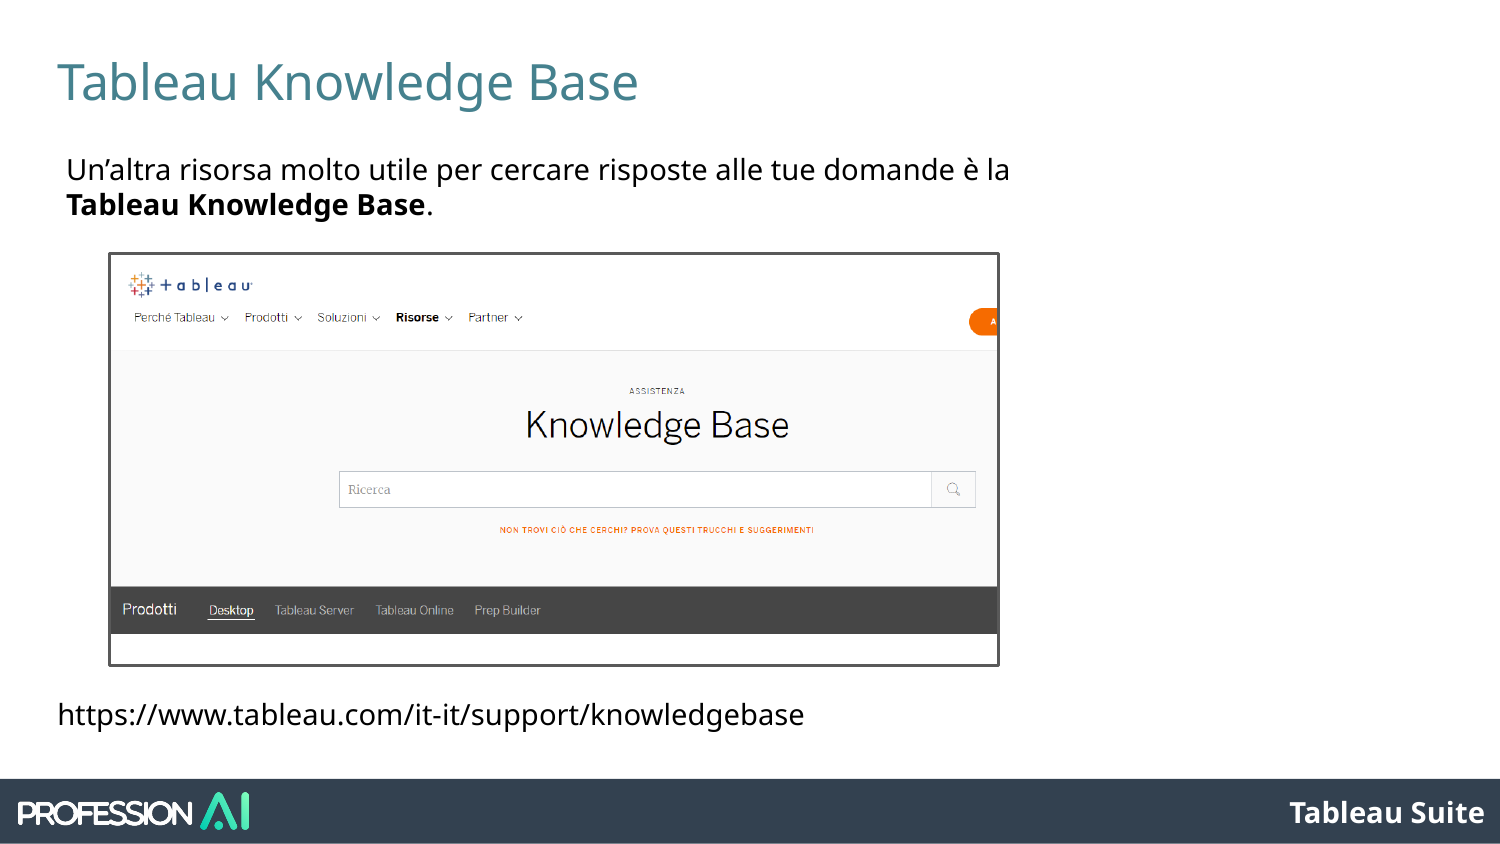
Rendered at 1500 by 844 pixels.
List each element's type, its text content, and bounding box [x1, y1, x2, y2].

picture [17, 792, 250, 831]
text_box [0, 778, 1099, 844]
title Un’altra risorsa molto utile per cercare risposte alle tue domande è la Tableau Knowledge Base. [51, 136, 1058, 231]
text_box Tableau Suite [1099, 778, 1500, 844]
picture [111, 255, 998, 665]
title https://www.tableau.com/it-it/support/knowledgebase [42, 681, 1049, 776]
text_box Tableau Knowledge Base [42, 35, 1500, 126]
